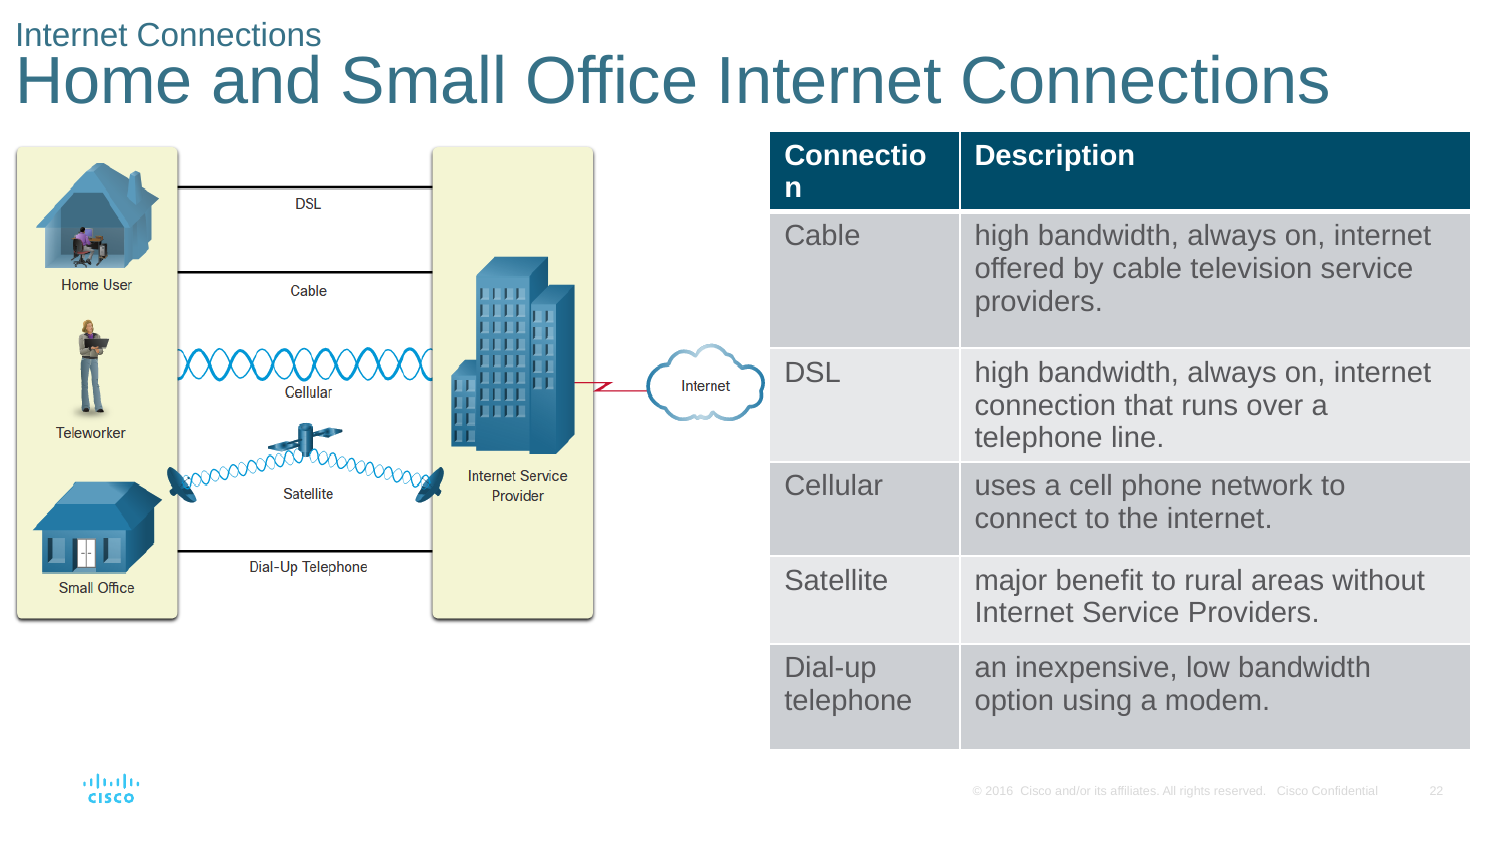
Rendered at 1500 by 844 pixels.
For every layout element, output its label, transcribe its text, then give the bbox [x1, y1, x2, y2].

table_cell high bandwidth, always on, internet offered by cable television service providers. [961, 214, 1470, 347]
table_cell high bandwidth, always on, internet connection that runs over a telephone line. [961, 349, 1470, 461]
table_cell an inexpensive, low bandwidth option using a modem. [961, 645, 1470, 749]
table_cell uses a cell phone network to connect to the internet. [961, 463, 1470, 555]
table_cell Cable [774, 214, 959, 347]
picture [0, 130, 770, 633]
title Internet Connections Home and Small Office Internet Connections [0, 6, 1500, 131]
table_cell DSL [774, 349, 959, 461]
table_header Description [961, 132, 1470, 209]
table_cell Cellular [774, 463, 959, 555]
table_header Connection [772, 132, 959, 209]
table_cell major benefit to rural areas without Internet Service Providers. [961, 557, 1470, 643]
table_cell Satellite [770, 557, 959, 643]
table_cell Dial-up telephone [770, 645, 959, 749]
